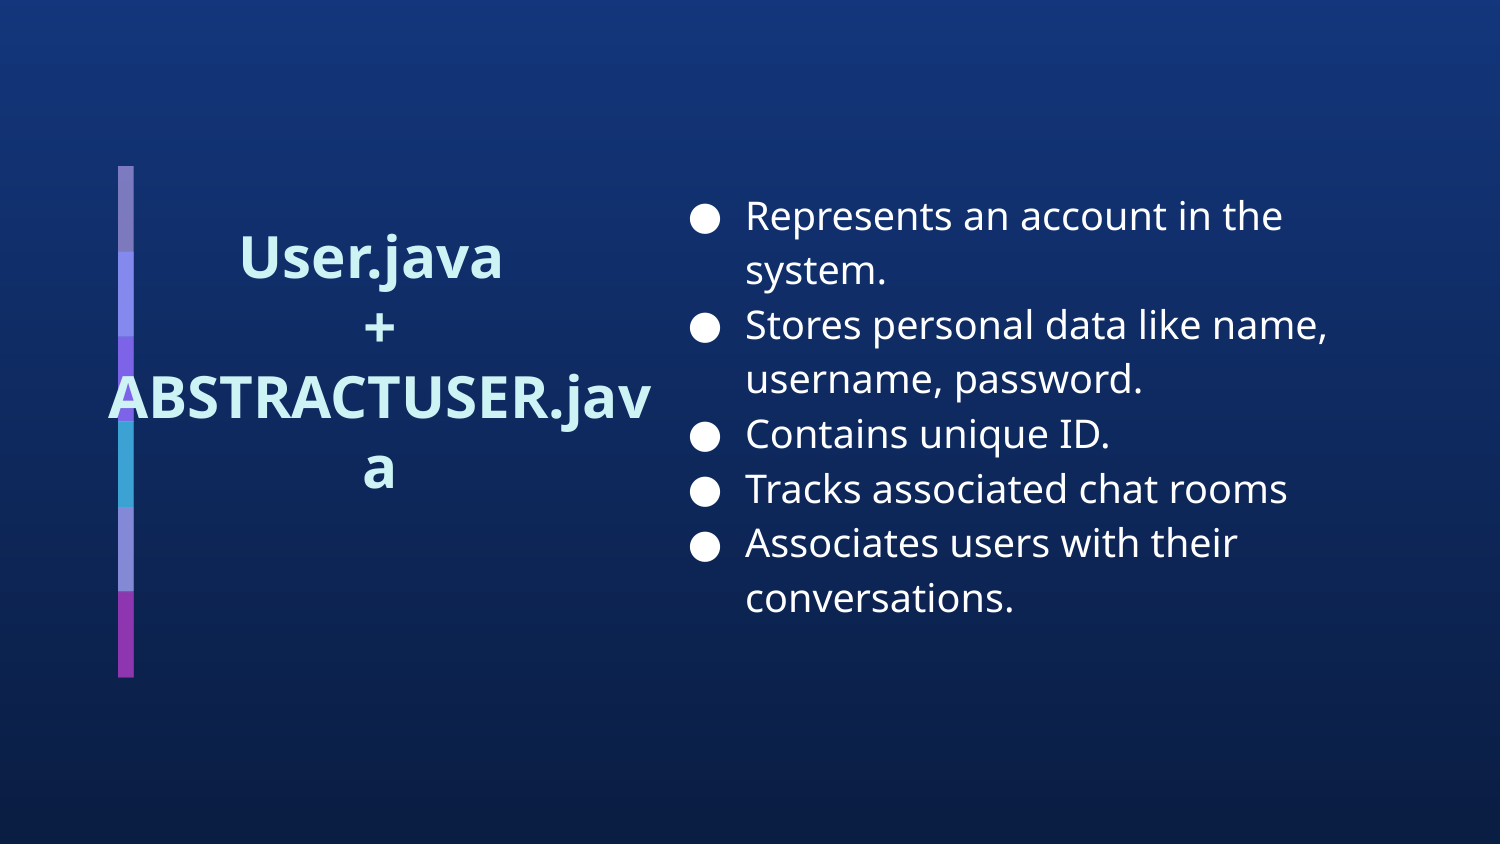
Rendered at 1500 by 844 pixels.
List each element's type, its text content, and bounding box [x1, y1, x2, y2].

title User.java + ABSTRACTUSER.java [91, 198, 655, 516]
list Represents an account in the system. Stores personal data like name, username, password. Contains unique ID. Tracks associated chat rooms Associates users with their conversations. [655, 168, 1414, 750]
